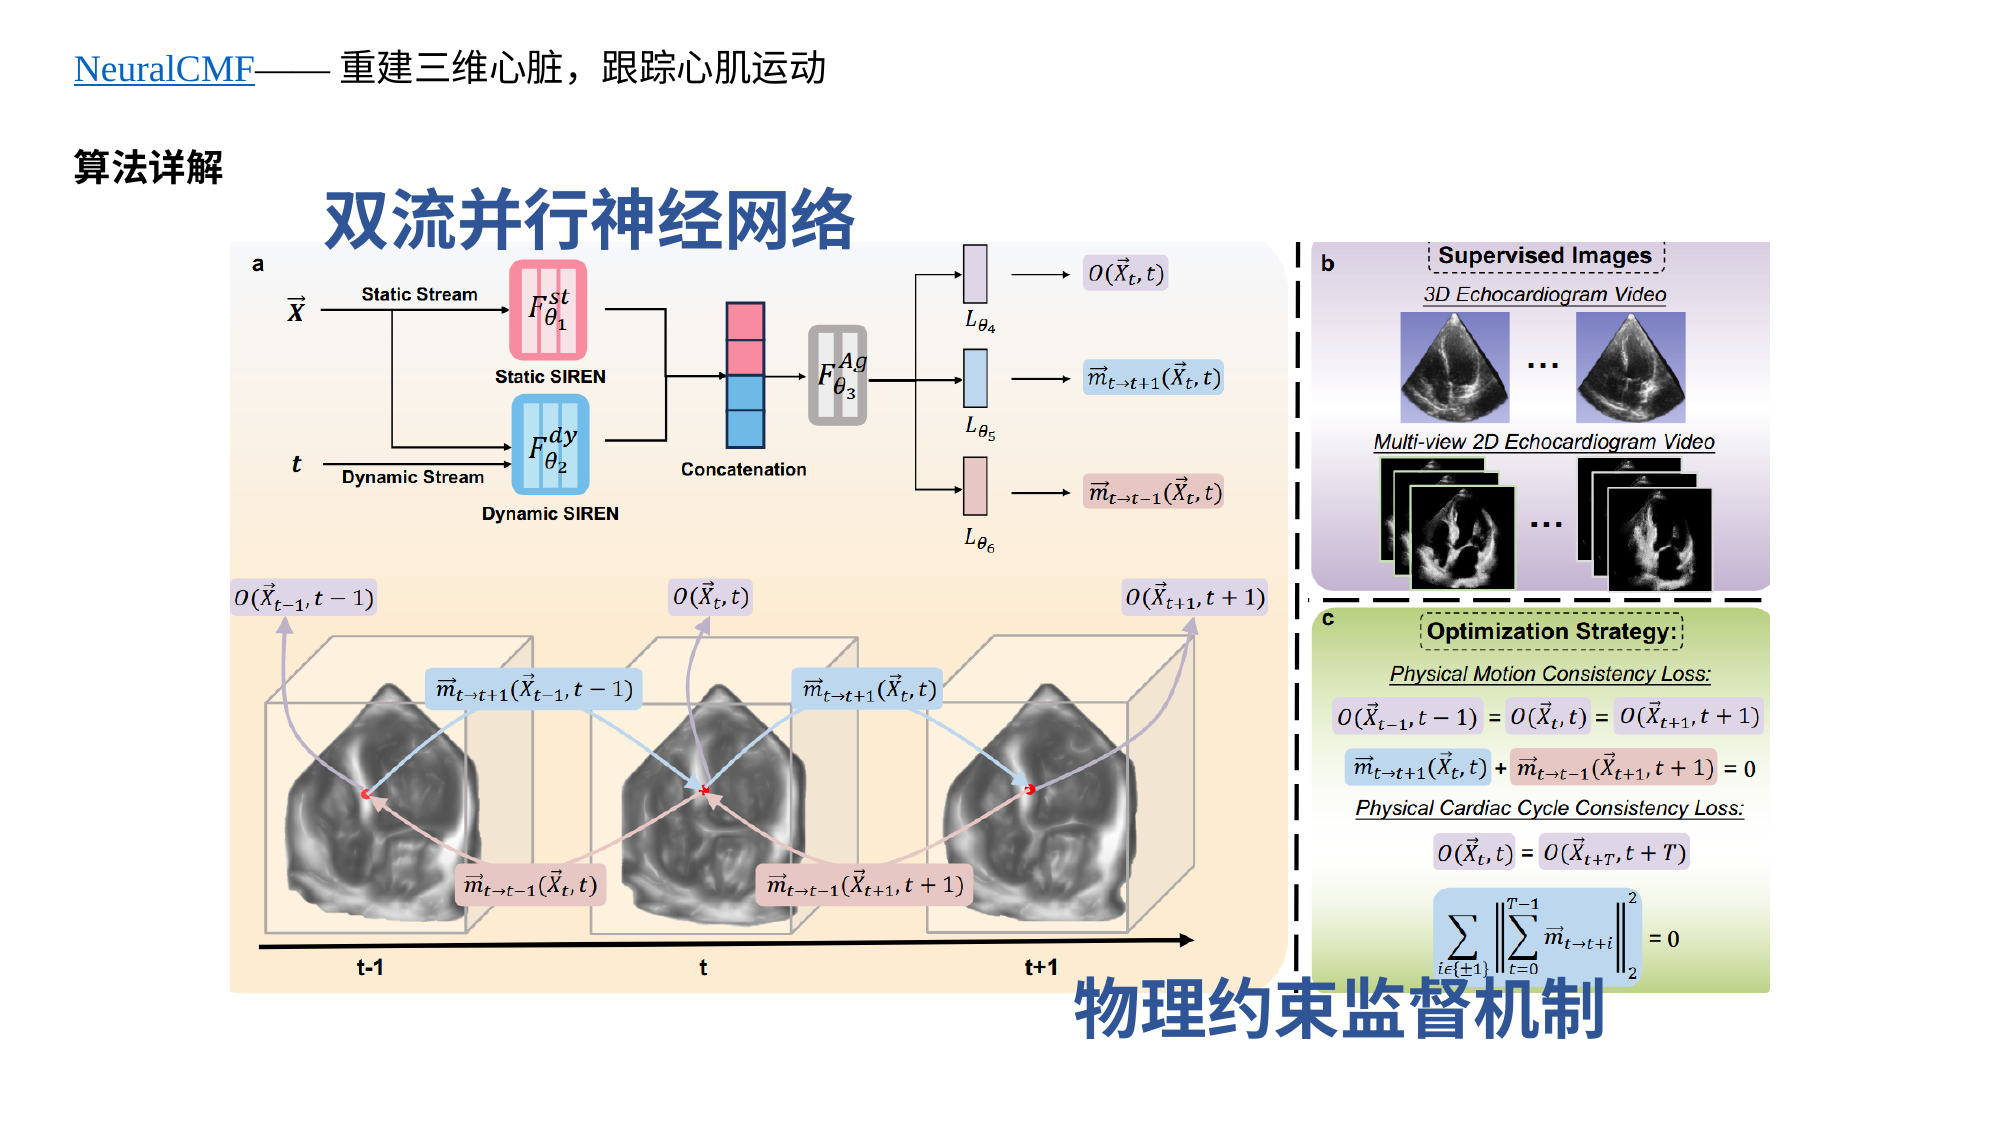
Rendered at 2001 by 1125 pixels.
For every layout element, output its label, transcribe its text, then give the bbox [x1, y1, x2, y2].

text_box 双流并行神经网络 [308, 197, 873, 242]
picture [230, 242, 1770, 993]
text_box NeuralCMF——重建三维心脏，跟踪心肌运动 [59, 36, 1542, 97]
text_box 算法详解 [59, 137, 1542, 197]
text_box 物理约束监督机制 [1058, 993, 1623, 1055]
